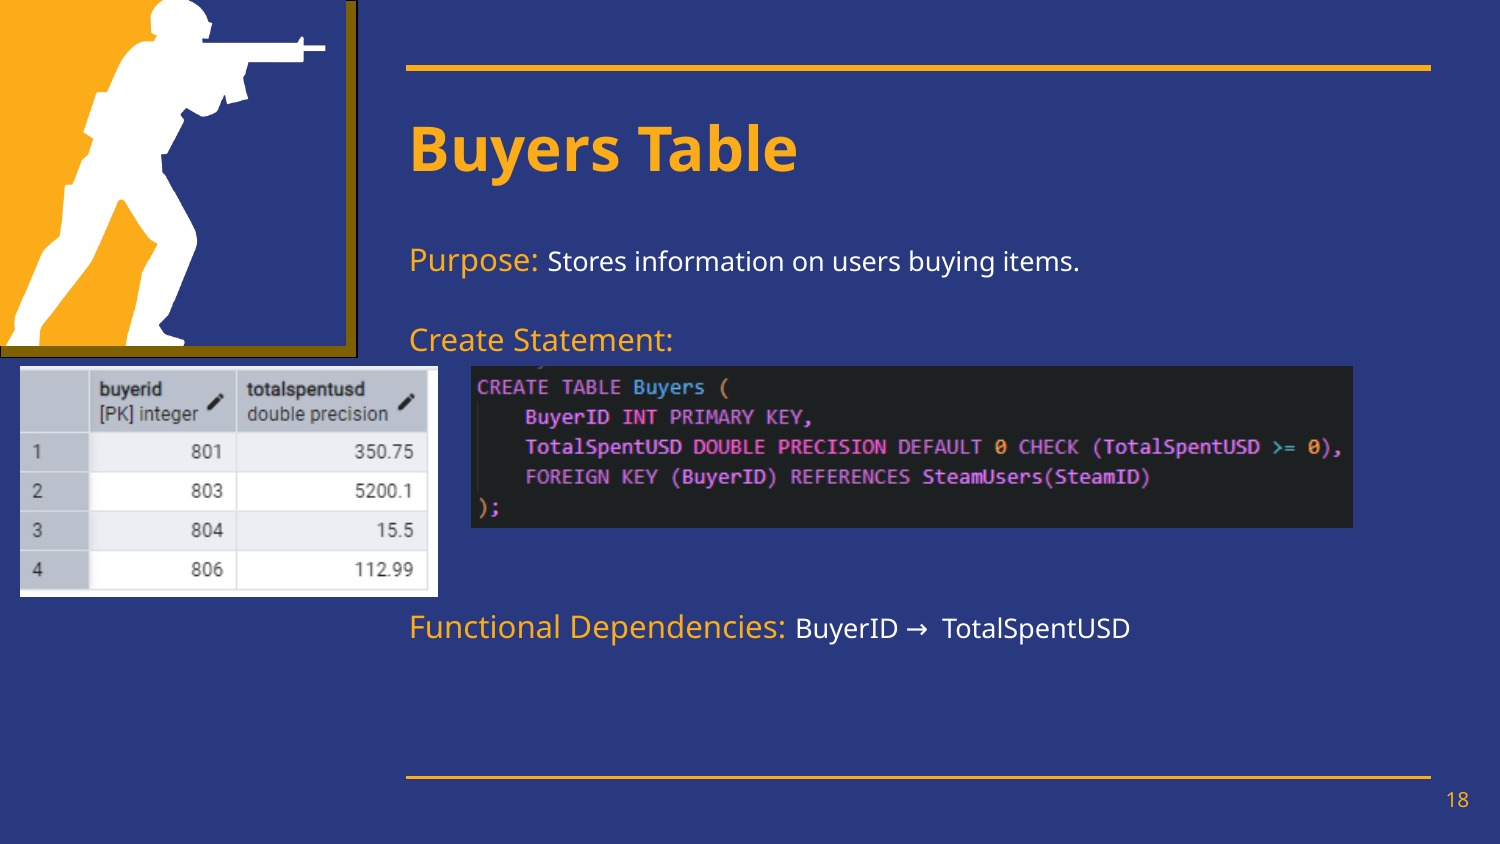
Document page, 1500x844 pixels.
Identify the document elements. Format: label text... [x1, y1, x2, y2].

list Purpose: Stores information on users buying items. Create Statement: Functional Dependencies: BuyerID → TotalSpentUSD [393, 219, 1431, 713]
slide_number ‹#› [1394, 769, 1484, 834]
picture [471, 366, 1354, 529]
title Buyers Table [393, 94, 1431, 199]
picture [0, 0, 346, 346]
picture [19, 366, 438, 597]
